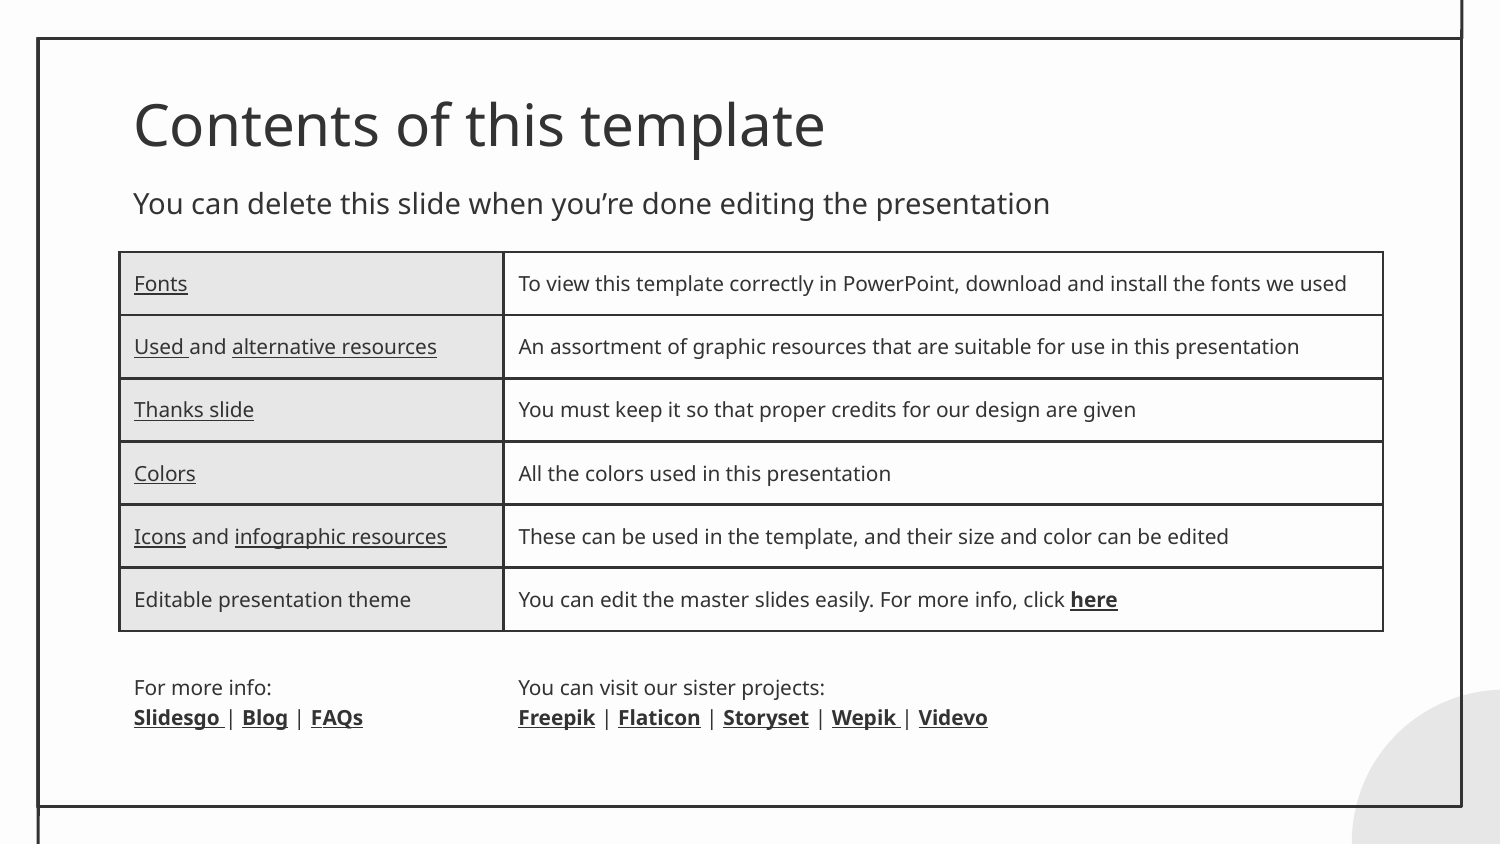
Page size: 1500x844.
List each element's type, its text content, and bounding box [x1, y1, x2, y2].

table_cell These can be used in the template, and their size and color can be edited [505, 506, 1382, 566]
table_cell Editable presentation theme [121, 569, 502, 630]
table_cell All the colors used in this presentation [505, 443, 1382, 503]
table_header To view this template correctly in PowerPoint, download and install the fonts we used [505, 253, 1382, 314]
text_box For more info: Slidesgo | Blog | FAQs [119, 656, 471, 732]
table_cell Thanks slide [121, 380, 502, 440]
title Contents of this template [118, 72, 1382, 167]
list You can delete this slide when you’re done editing the presentation [118, 170, 1382, 251]
table_cell An assortment of graphic resources that are suitable for use in this presentation [505, 316, 1382, 377]
table_cell Icons and infographic resources [121, 506, 502, 566]
text_box You can visit our sister projects: Freepik | Flaticon | Storyset | Wepik | Videvo [503, 656, 1367, 732]
table_cell Colors [121, 443, 502, 503]
table_cell You can edit the master slides easily. For more info, click here [505, 569, 1382, 630]
table_cell Used and alternative resources [121, 316, 502, 377]
table_cell You must keep it so that proper credits for our design are given [505, 380, 1382, 440]
table_header Fonts [121, 253, 502, 314]
